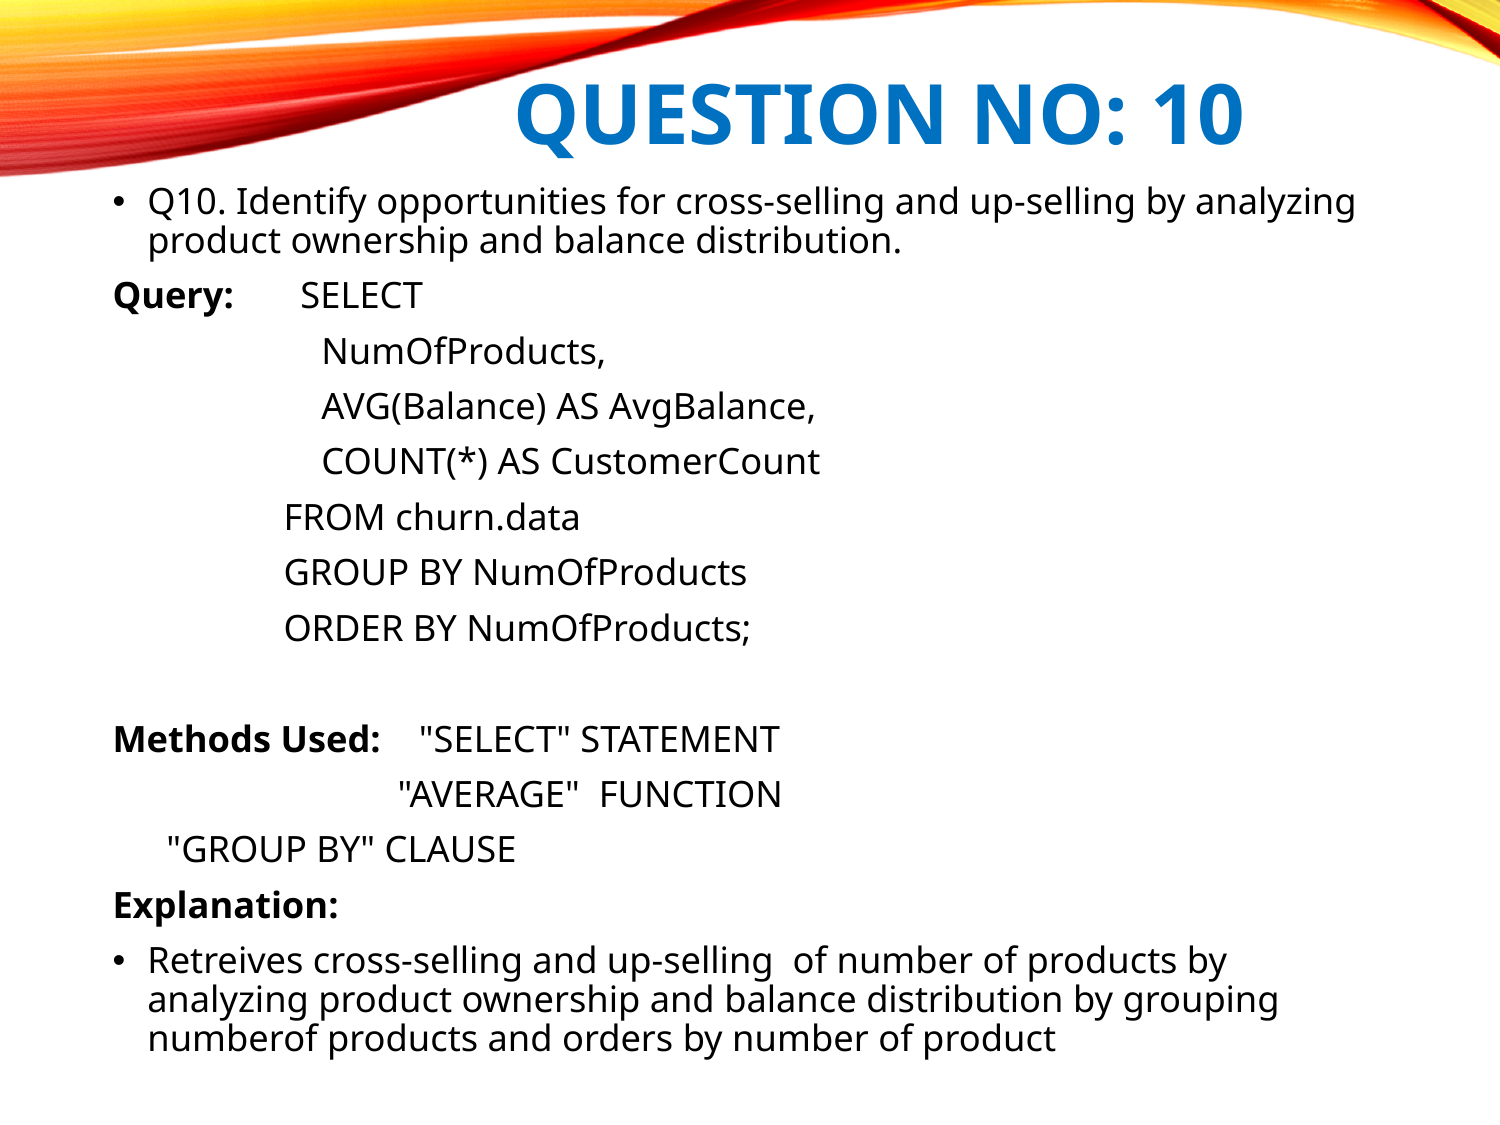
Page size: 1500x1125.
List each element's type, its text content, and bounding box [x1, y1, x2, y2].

picture [0, 0, 1500, 178]
title QUESTION NO: 10 [356, 11, 1403, 175]
list Q10. Identify opportunities for cross-selling and up-selling by analyzing product ownership and balance distribution. Query: SELECT NumOfProducts, AVG(Balance) AS AvgBalance, COUNT(*) AS CustomerCount FROM churn.data GROUP BY NumOfProducts ORDER BY NumOfProducts; Methods Used: "SELECT" STATEMENT "AVERAGE" FUNCTION "GROUP BY" CLAUSE Explanation: Retreives cross-selling and up-selling of number of products by analyzing product ownership and balance distribution by grouping numberof products and orders by number of product [97, 175, 1403, 1079]
